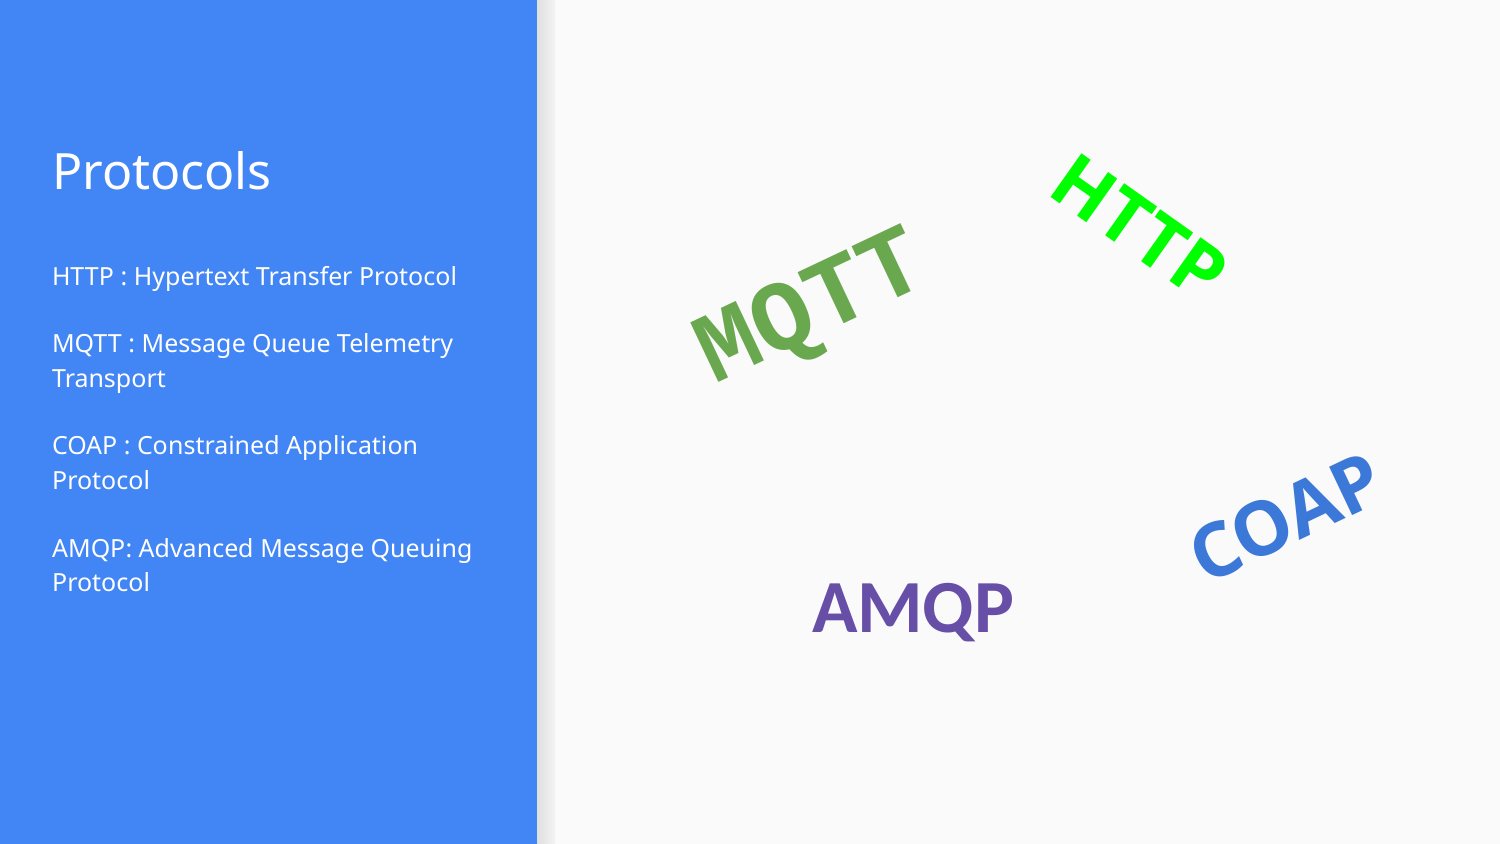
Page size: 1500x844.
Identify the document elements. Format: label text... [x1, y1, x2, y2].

list HTTP : Hypertext Transfer Protocol MQTT : Message Queue Telemetry Transport COAP : Constrained Application Protocol AMQP: Advanced Message Queuing Protocol [37, 240, 498, 760]
text_box MQTT [651, 144, 983, 350]
title Protocols [37, 58, 498, 216]
text_box AMQP [797, 542, 1096, 611]
text_box COAP [1152, 380, 1456, 573]
text_box HTTP [1045, 111, 1393, 385]
